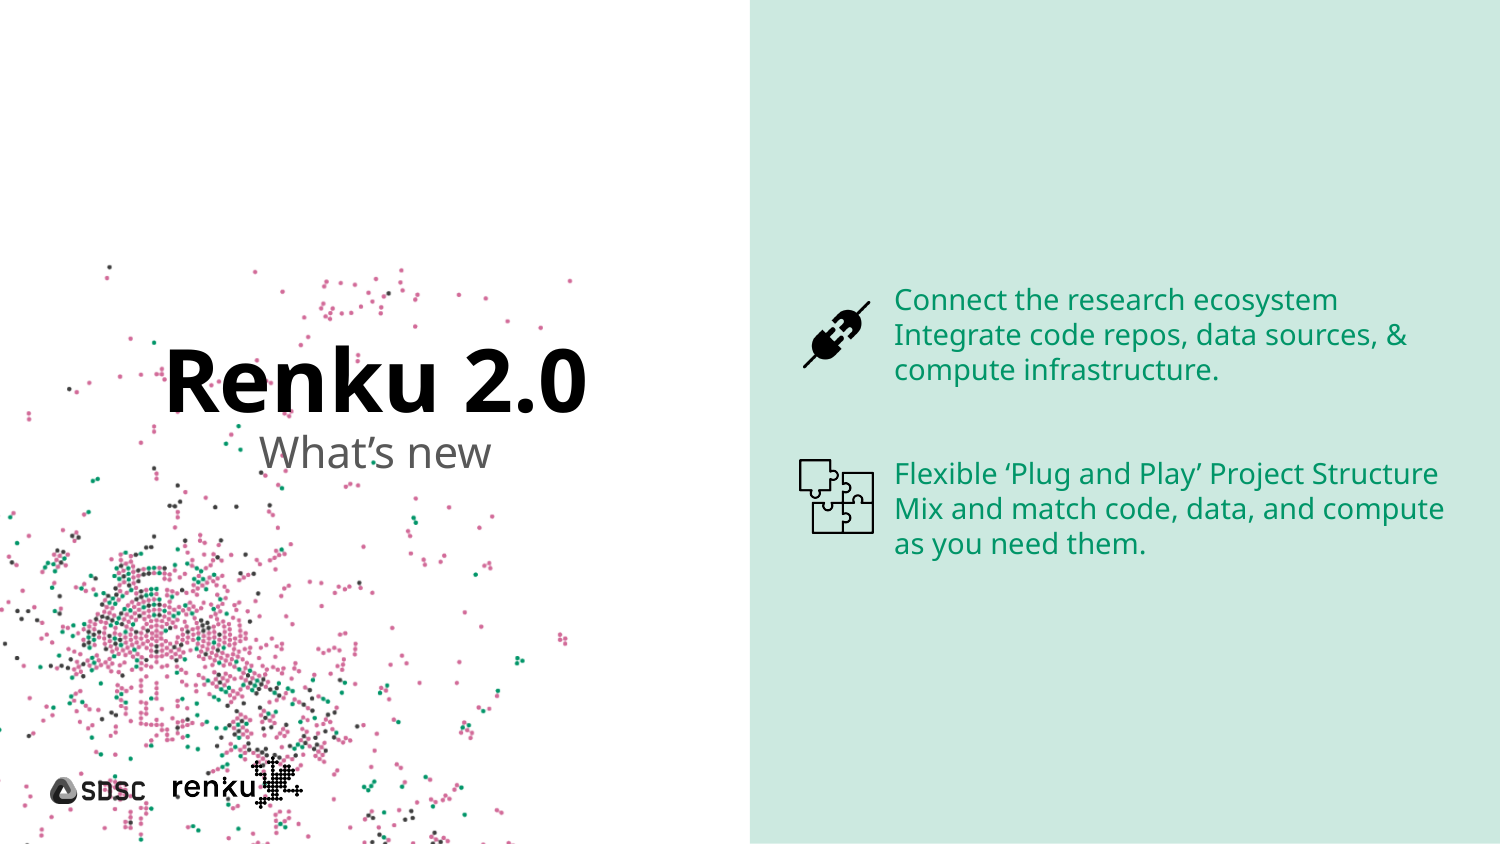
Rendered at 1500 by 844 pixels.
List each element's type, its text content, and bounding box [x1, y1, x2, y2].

text_box Flexible ‘Plug and Play’ Project Structure Mix and match code, data, and compute as you need them. [879, 440, 1468, 576]
text_box Connect the research ecosystem Integrate code repos, data sources, & compute infrastructure. [879, 266, 1460, 402]
title Renku 2.0 [43, 201, 708, 409]
list What’s new [43, 409, 708, 613]
picture [0, 213, 1036, 844]
